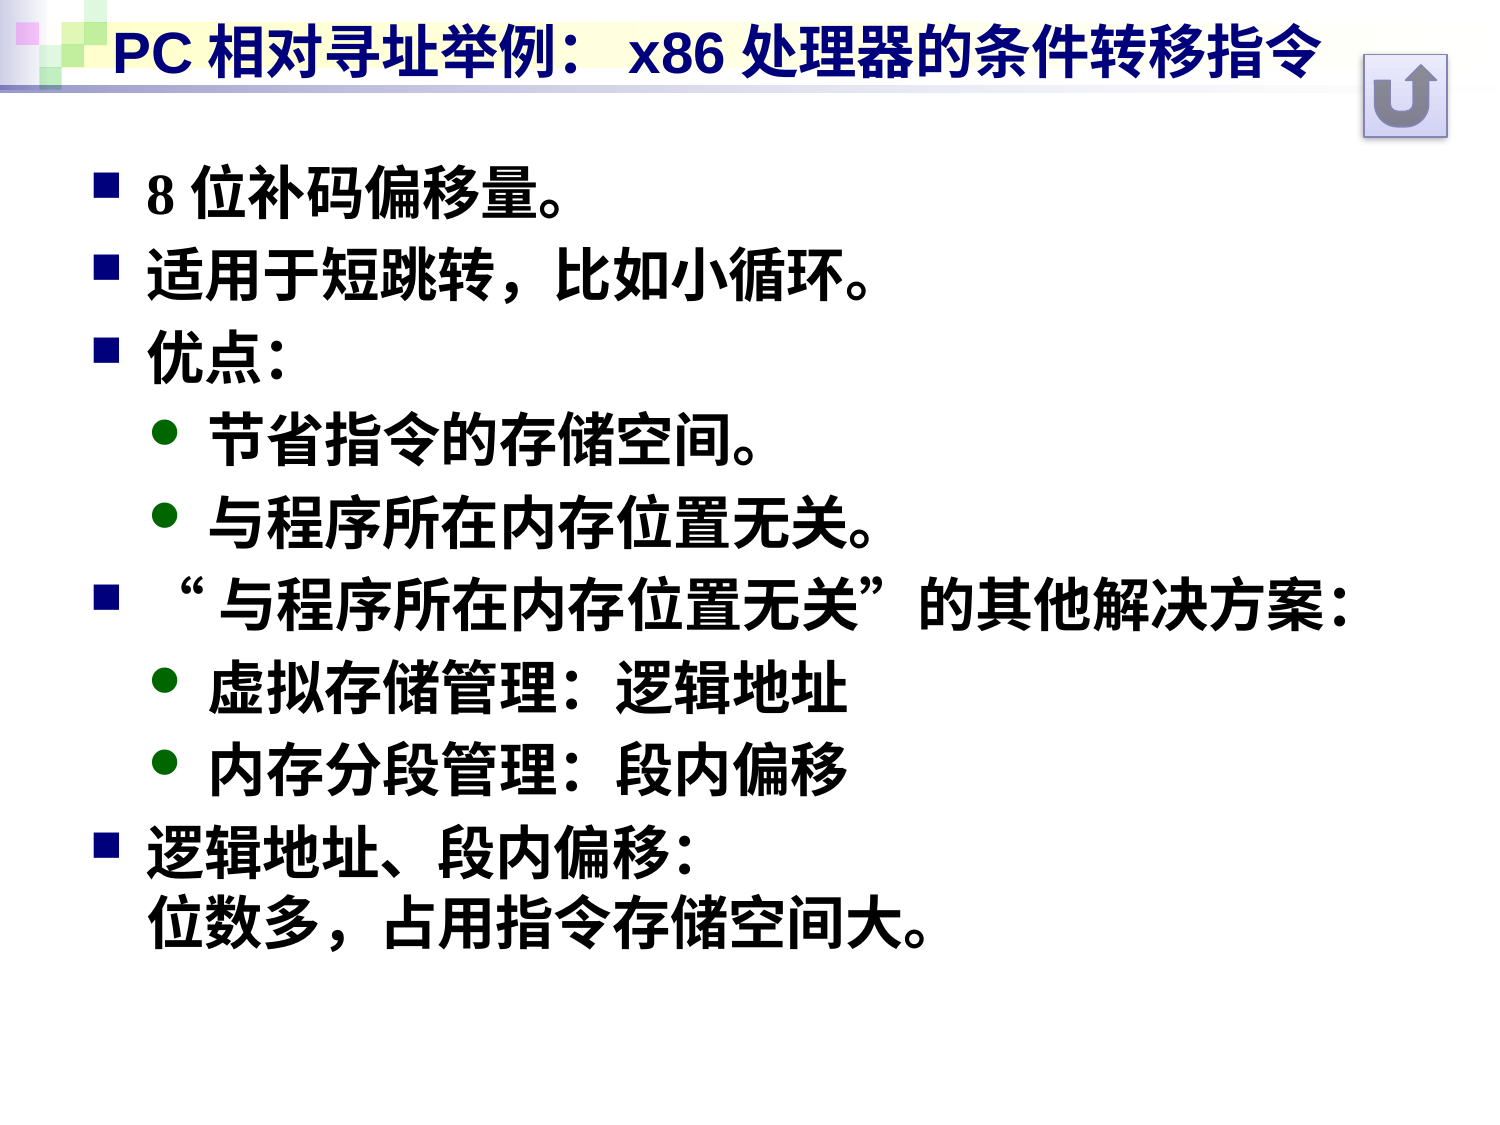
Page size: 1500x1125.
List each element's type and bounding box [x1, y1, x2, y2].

title [97, 7, 1483, 94]
text_box [1363, 54, 1448, 138]
list [74, 148, 1448, 1048]
